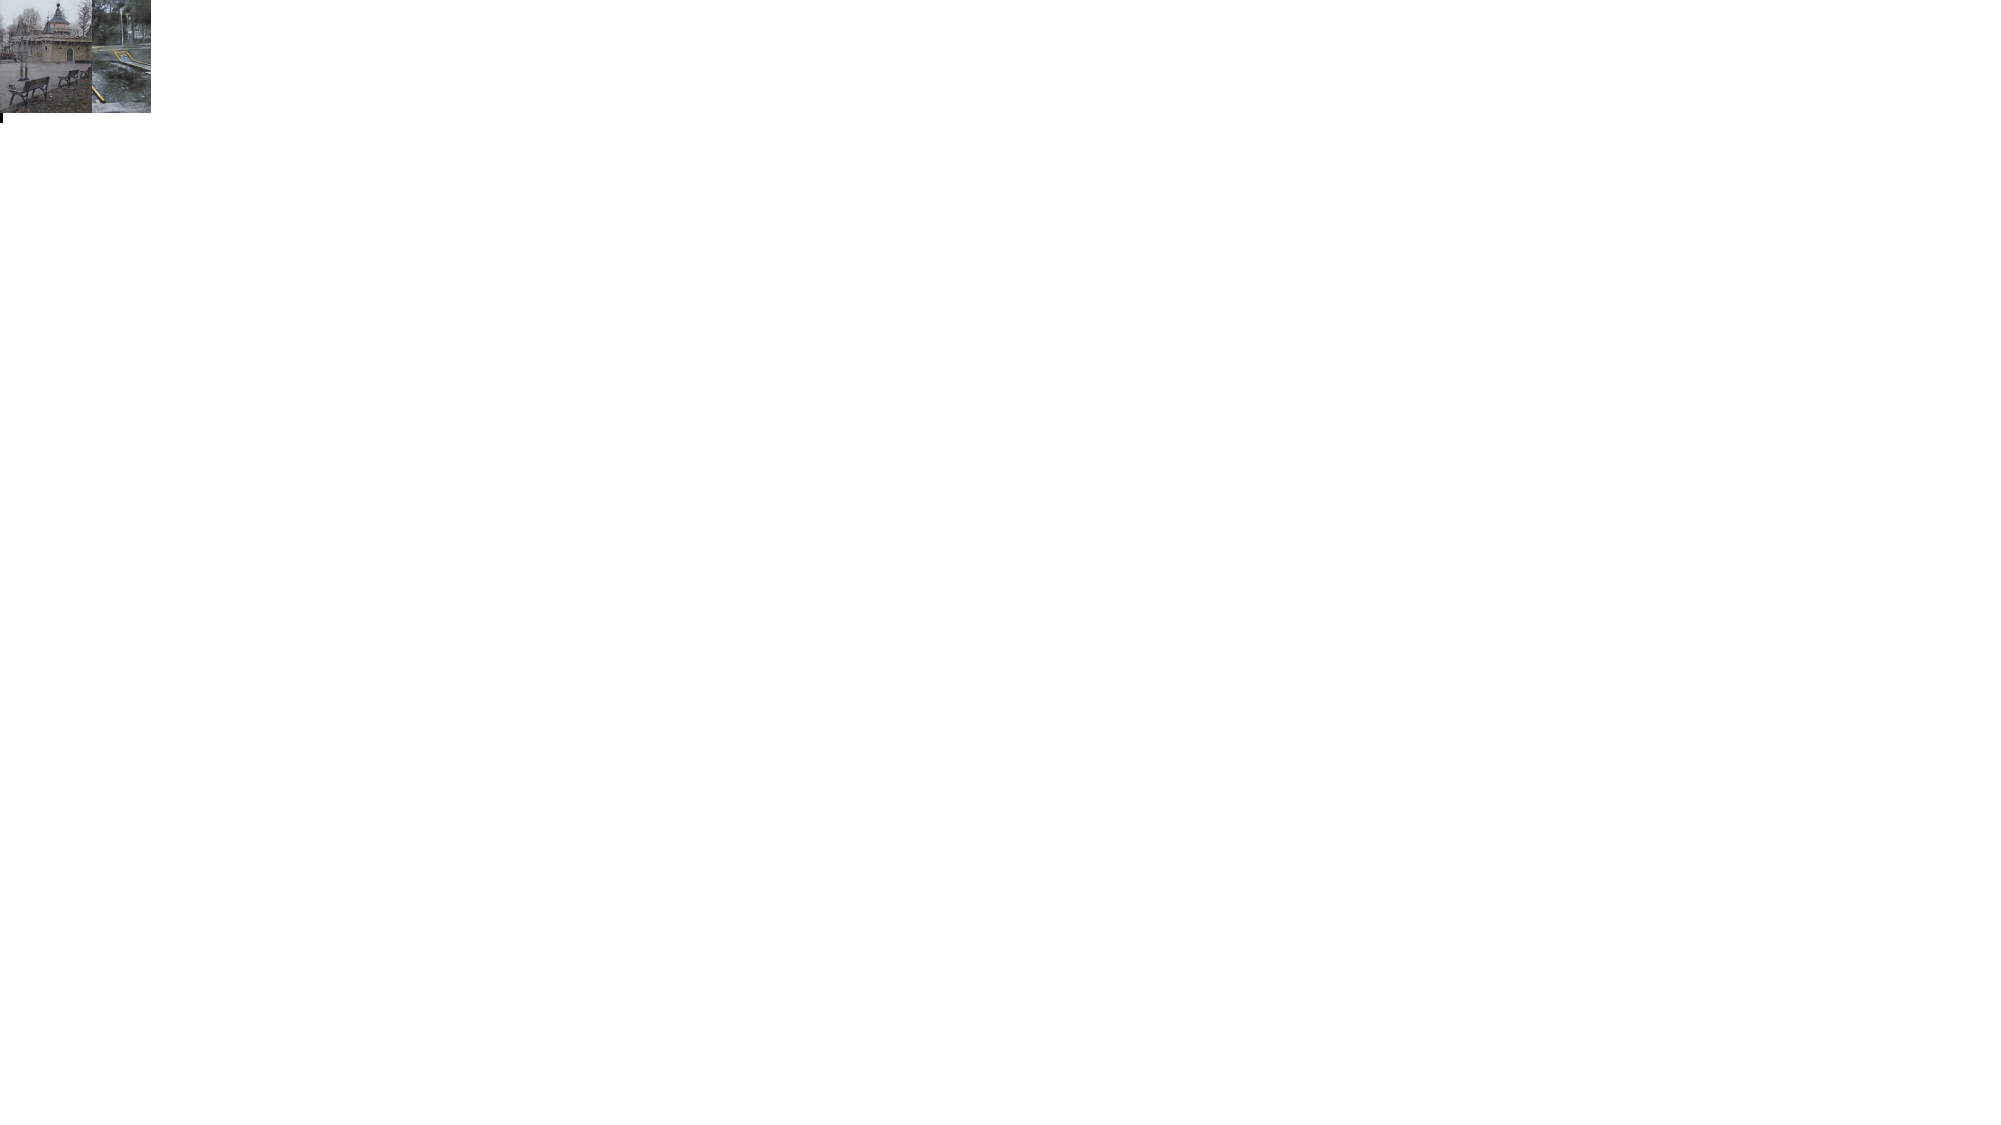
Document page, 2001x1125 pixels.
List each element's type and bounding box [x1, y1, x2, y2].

picture [0, 0, 151, 123]
